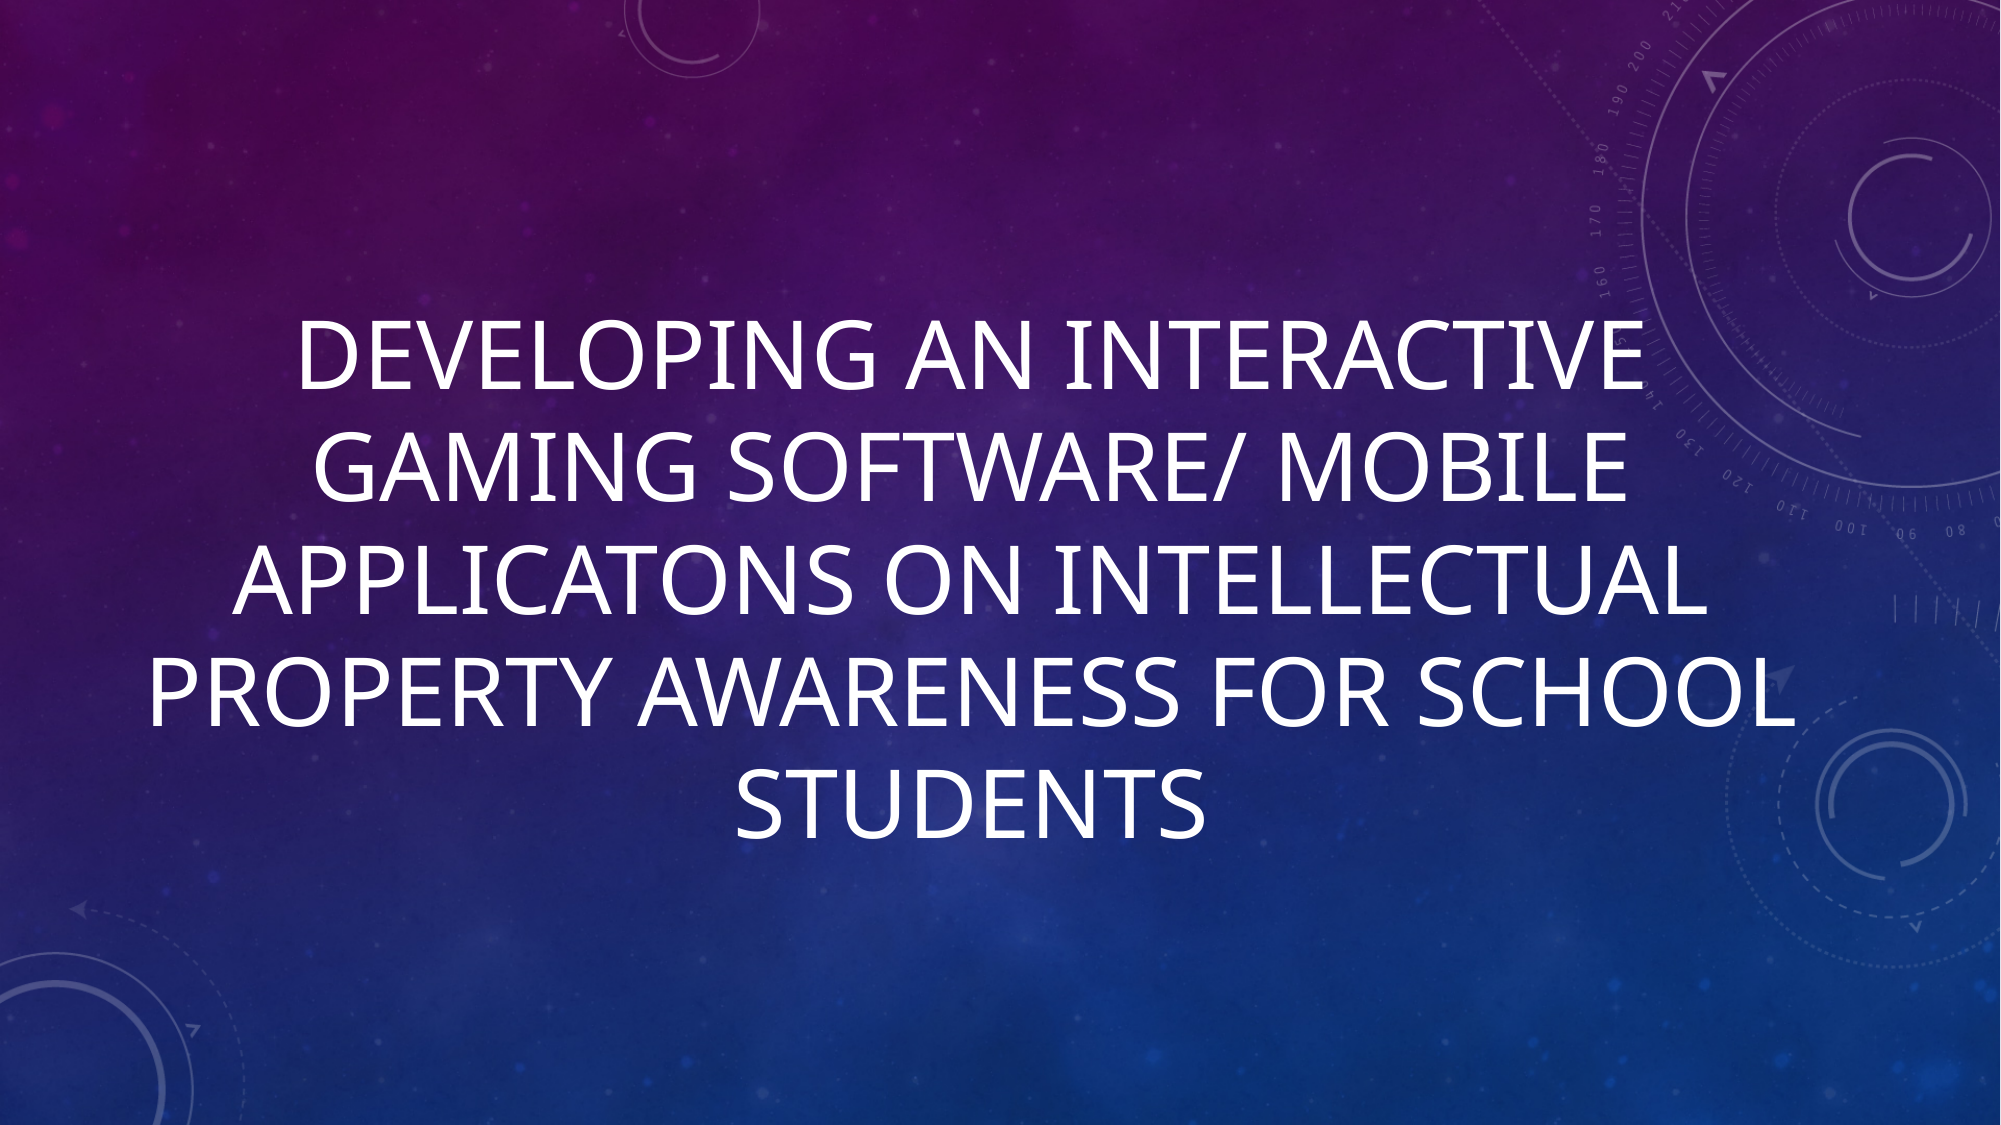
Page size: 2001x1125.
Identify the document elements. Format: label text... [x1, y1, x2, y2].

text_box DEVELOPING AN INTERACTIVE GAMING SOFTWARE/ MOBILE APPLICATONS ON INTELLECTUAL PROPERTY AWARENESS FOR SCHOOL STUDENTS [112, 295, 1830, 859]
picture [0, 0, 2001, 1125]
